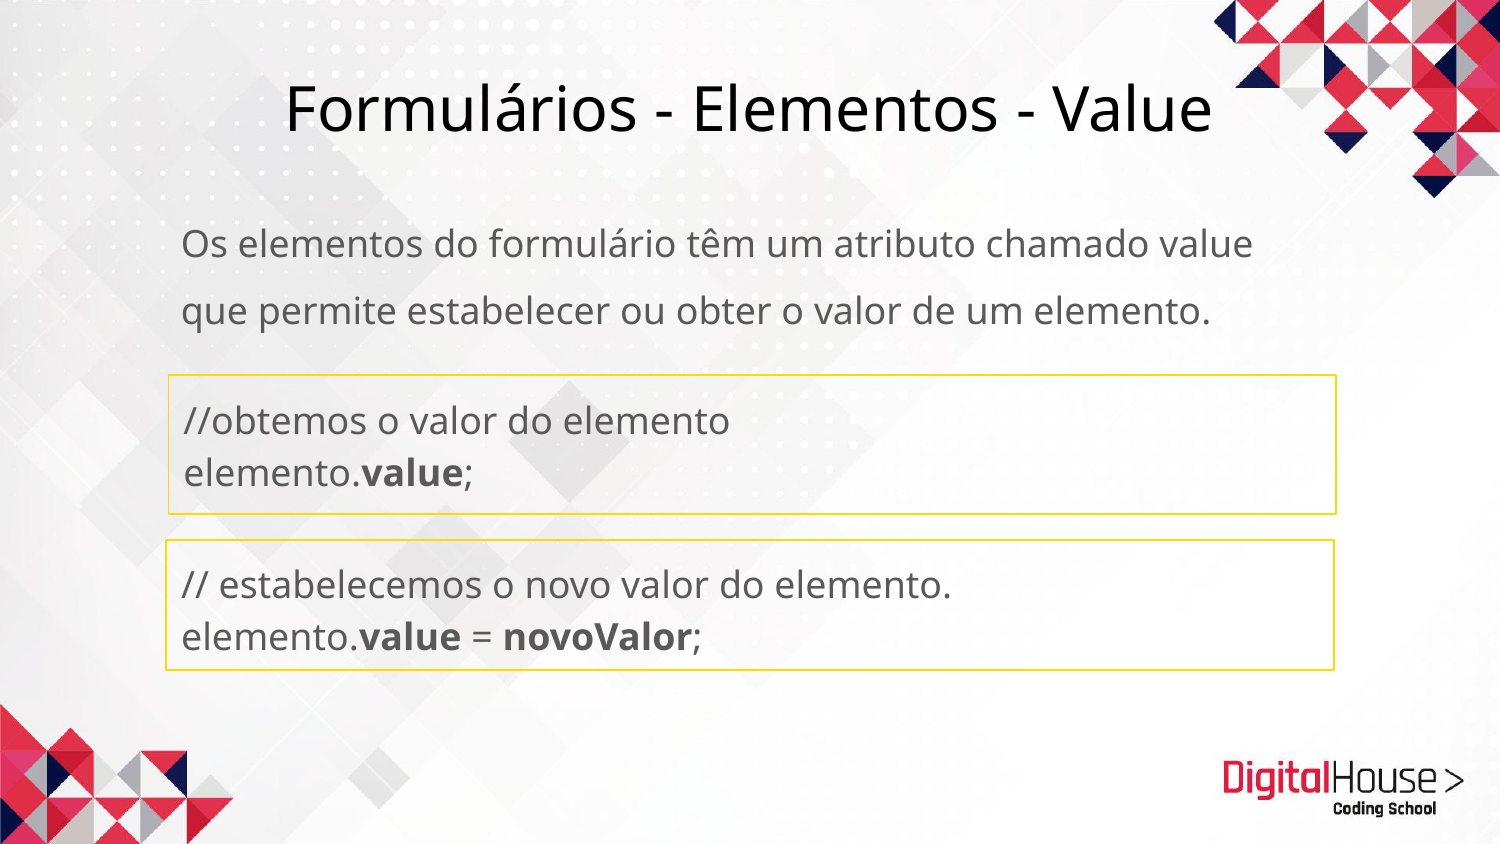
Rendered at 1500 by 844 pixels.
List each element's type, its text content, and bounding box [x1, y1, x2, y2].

text_box Formulários - Elementos - Value [74, 0, 1425, 213]
text_box // estabelecemos o novo valor do elemento. elemento.value = novoValor; [166, 539, 1334, 670]
text_box Os elementos do formulário têm um atributo chamado value que permite estabelecer ou obter o valor de um elemento. [166, 189, 1337, 340]
picture [0, 0, 1500, 844]
text_box //obtemos o valor do elemento elemento.value; [168, 375, 1337, 515]
